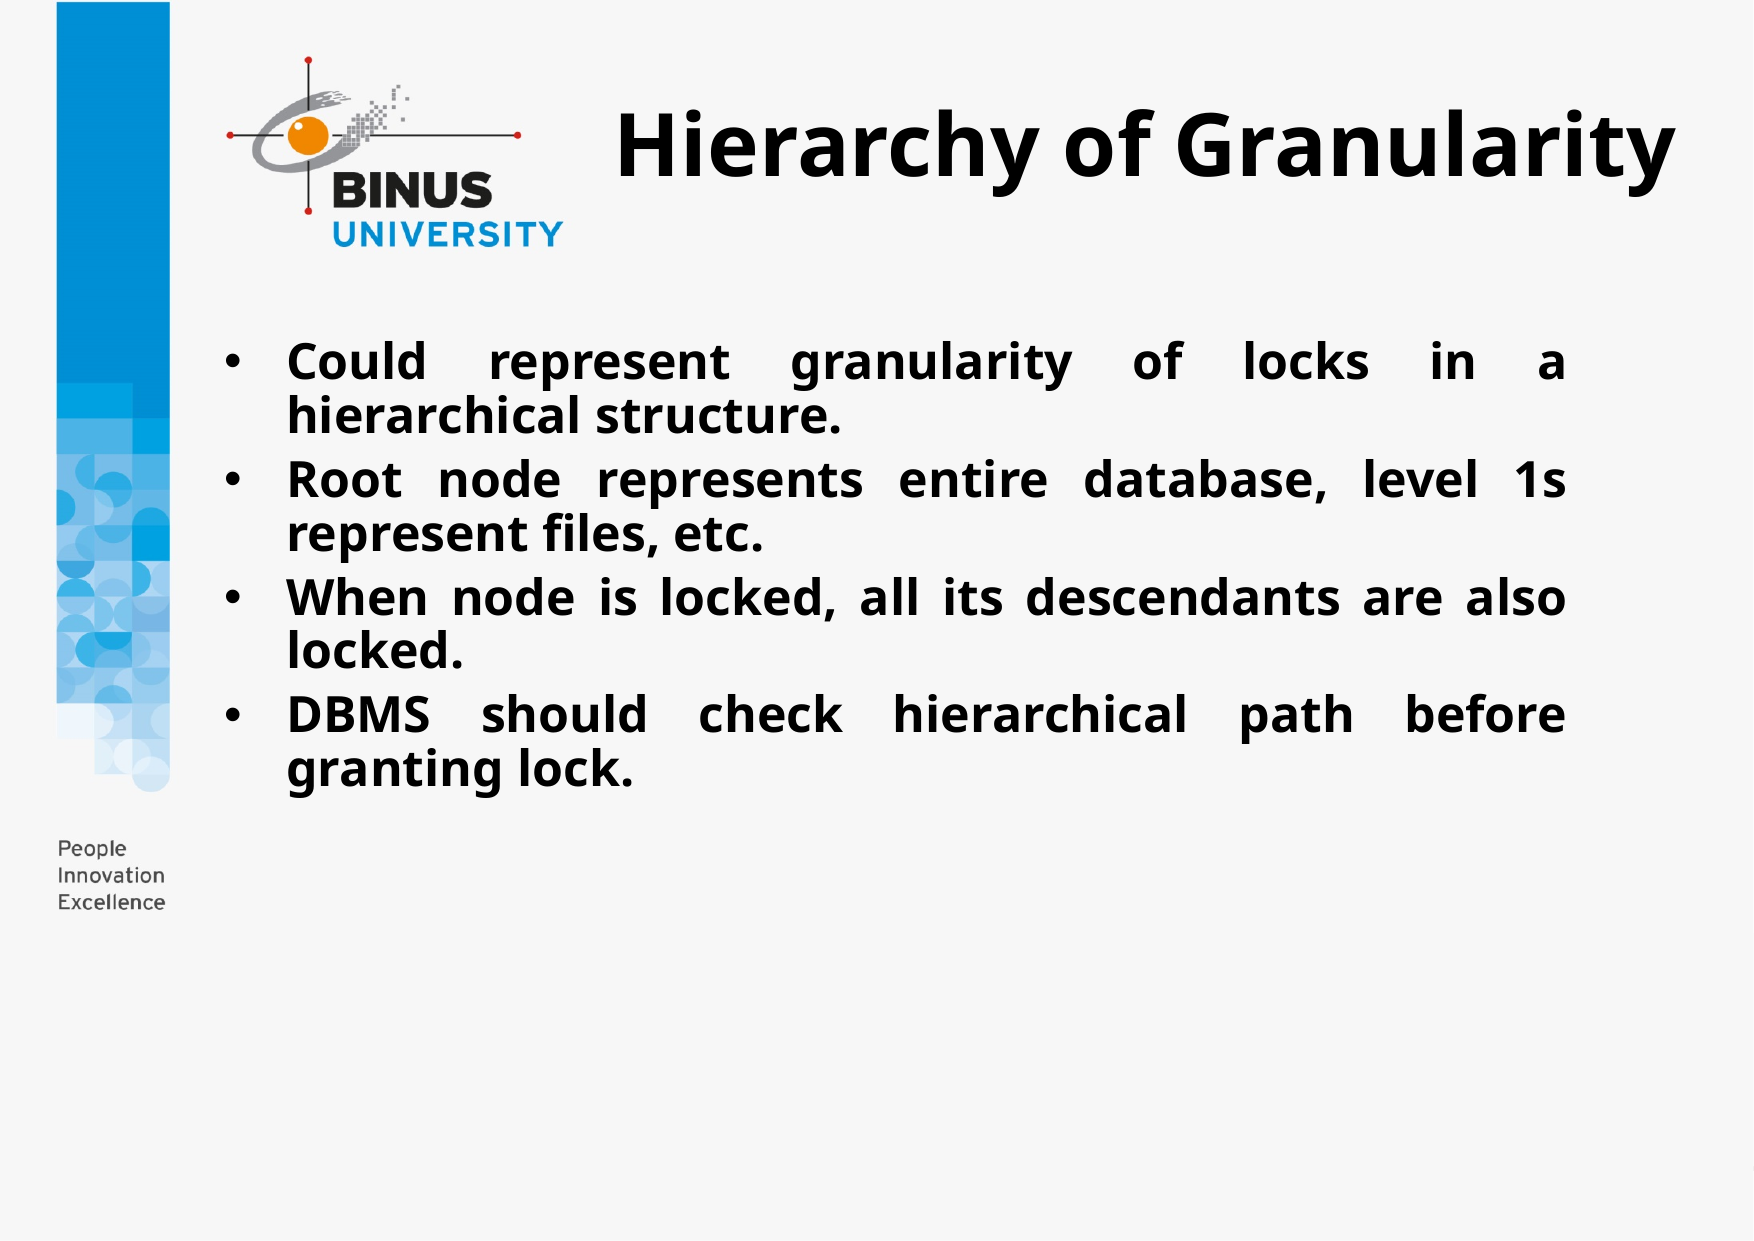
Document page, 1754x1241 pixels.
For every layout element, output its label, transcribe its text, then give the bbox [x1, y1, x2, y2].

title Hierarchy of Granularity [598, 91, 1754, 193]
picture [0, 0, 1754, 933]
list Could represent granularity of locks in a hierarchical structure. Root node represents entire database, level 1s represent files, etc. When node is locked, all its descendants are also locked. DBMS should check hierarchical path before granting lock. [208, 328, 1583, 937]
